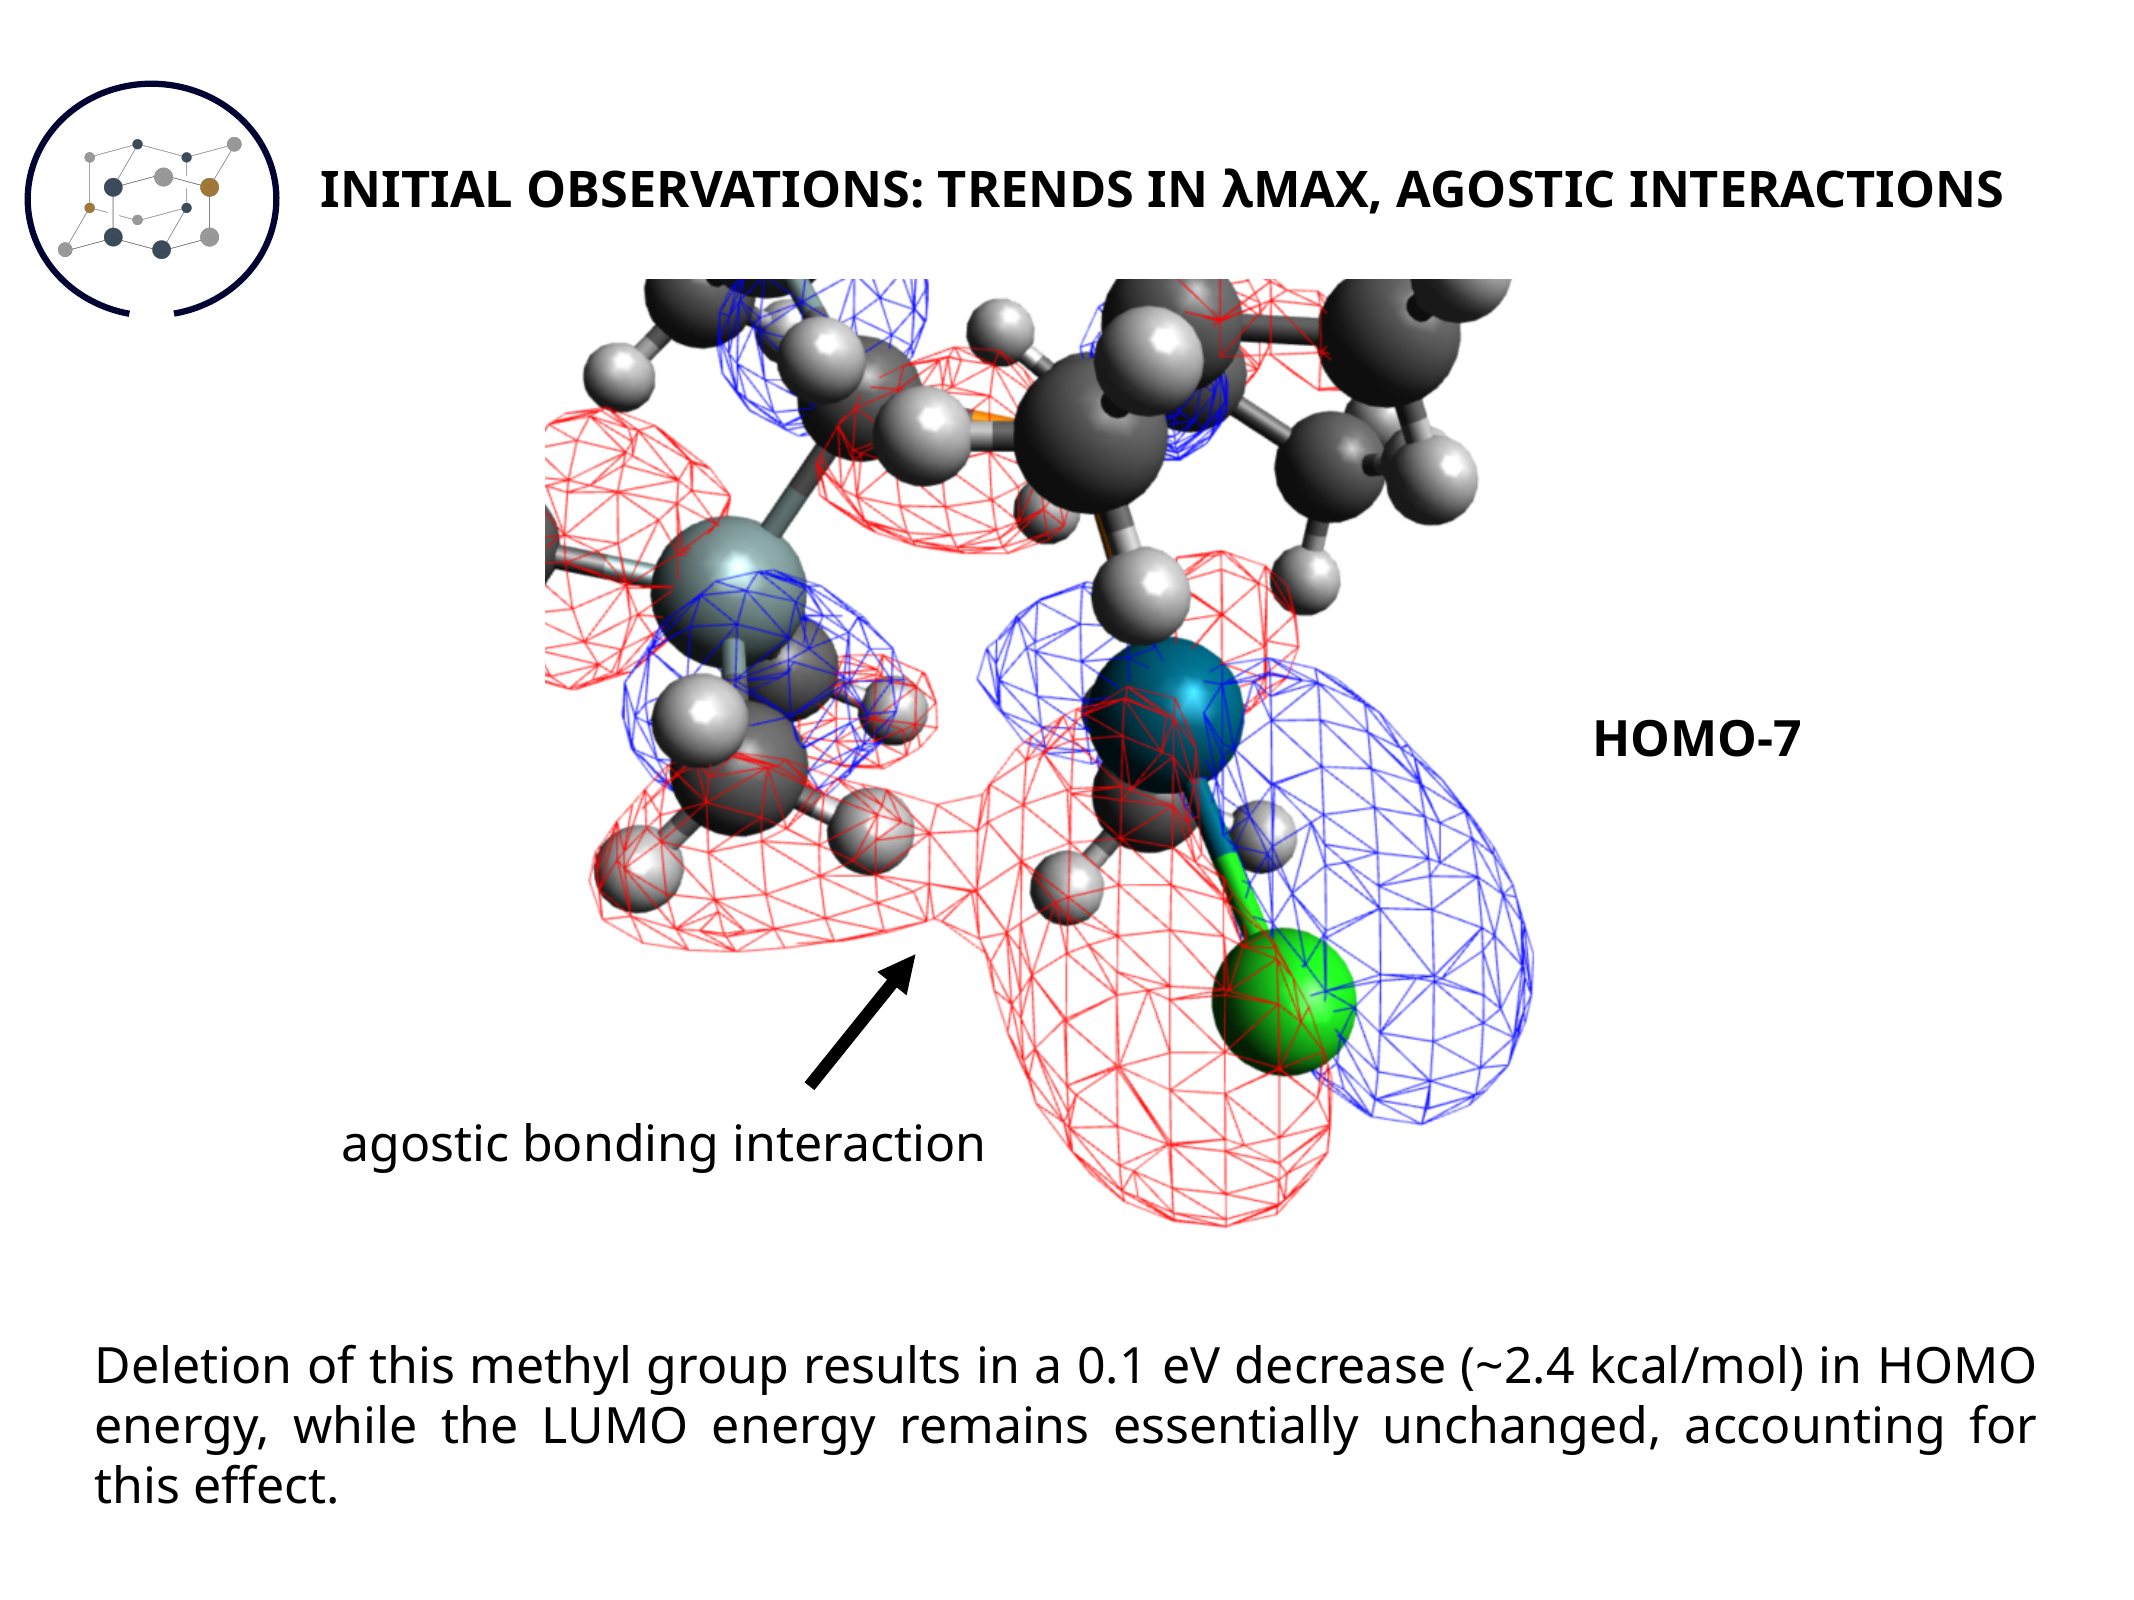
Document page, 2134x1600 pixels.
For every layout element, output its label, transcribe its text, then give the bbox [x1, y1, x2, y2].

text_box INITIAL OBSERVATIONS: TRENDS IN λMAX, AGOSTIC INTERACTIONS [315, 152, 2134, 223]
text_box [809, 954, 916, 1087]
picture [545, 279, 1588, 1235]
text_box Deletion of this methyl group results in a 0.1 eV decrease (~2.4 kcal/mol) in HOMO energy, while the LUMO energy remains essentially unchanged, accounting for this effect. [86, 1324, 2047, 1522]
text_box agostic bonding interaction [332, 1102, 545, 1180]
picture [57, 136, 242, 260]
text_box HOMO-7 [1588, 698, 1811, 775]
